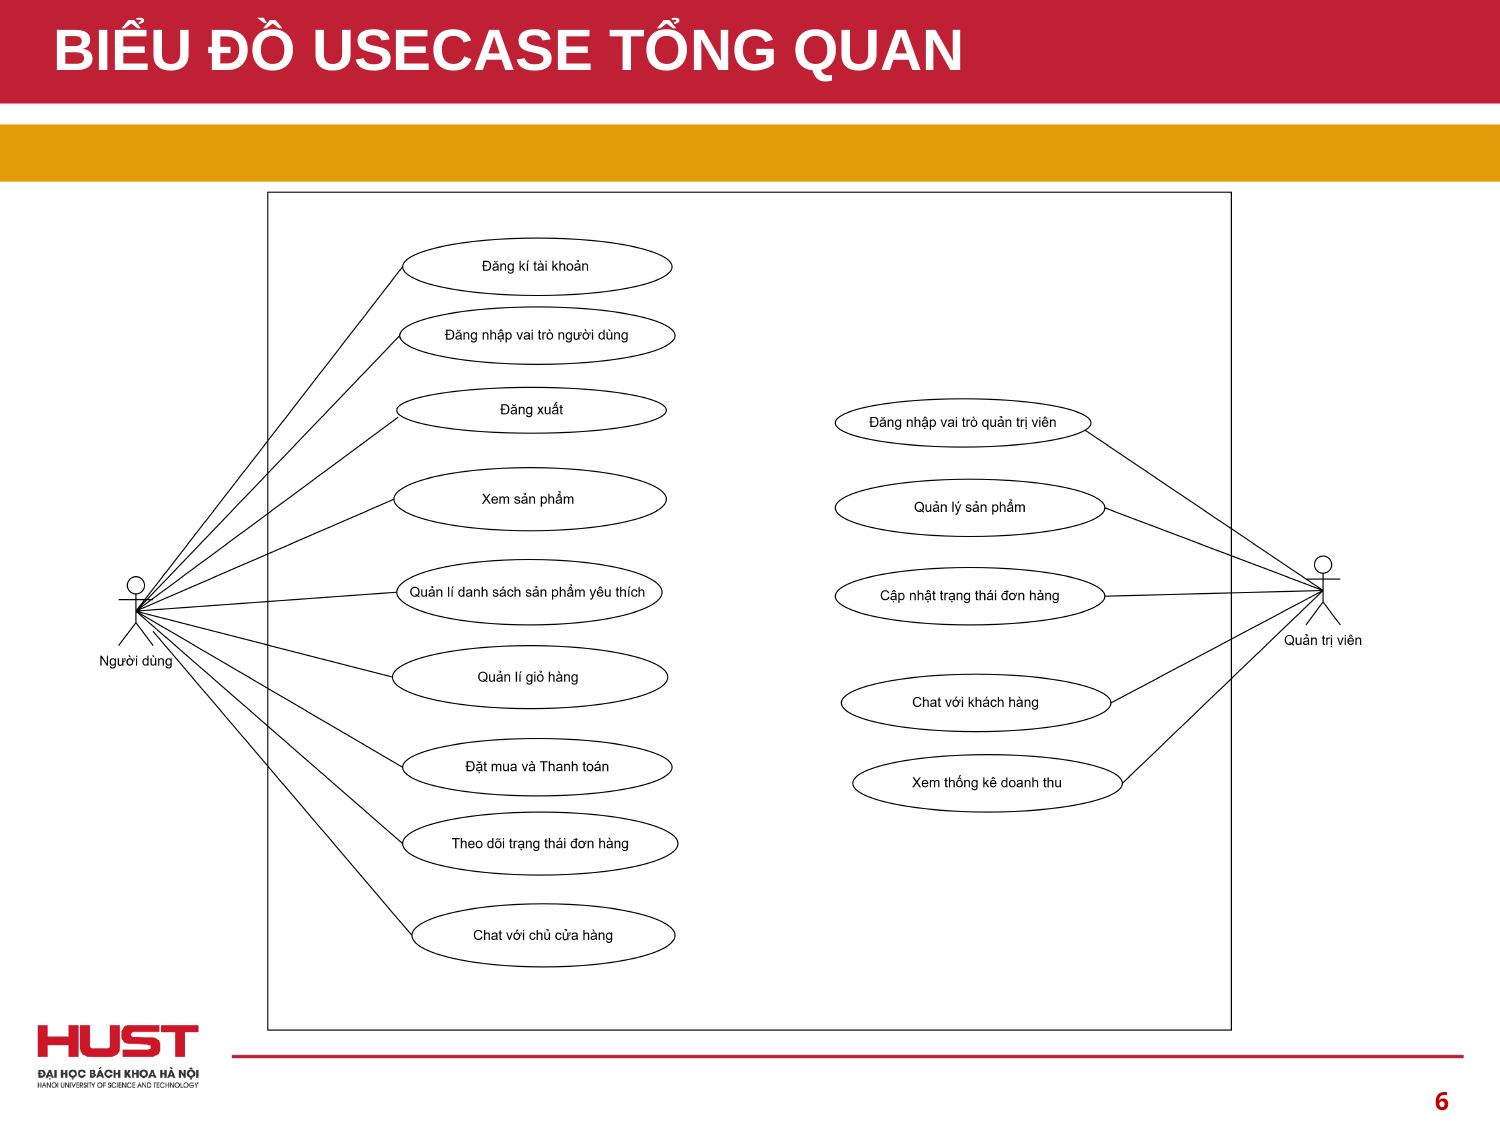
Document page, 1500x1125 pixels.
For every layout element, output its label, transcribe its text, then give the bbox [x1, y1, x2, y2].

picture [0, 0, 1500, 1125]
title BIỂU ĐỒ USECASE TỔNG QUAN [38, 12, 1462, 87]
slide_number 6 [1126, 1078, 1464, 1125]
